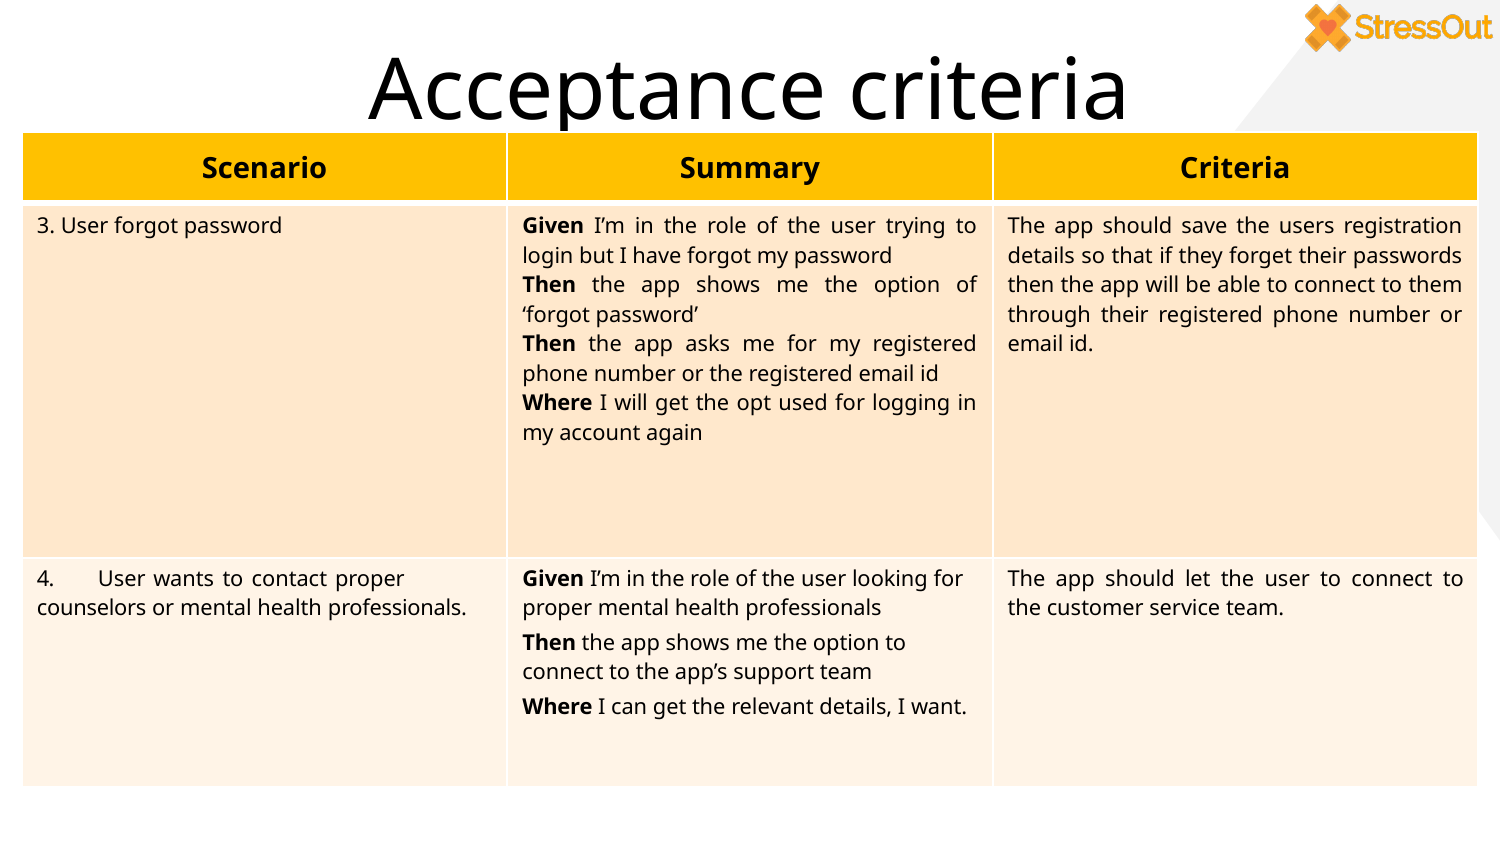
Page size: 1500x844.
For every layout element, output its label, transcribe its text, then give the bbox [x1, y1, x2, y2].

table_cell The app should let the user to connect to the customer service team. [994, 559, 1477, 786]
picture [1295, 0, 1500, 57]
table_cell Given I’m in the role of the user looking for proper mental health professionals Then the app shows me the option to connect to the app’s support team Where I can get the relevant details, I want. [508, 559, 992, 786]
title Acceptance criteria [85, 38, 1415, 131]
table_cell The app should save the users registration details so that if they forget their passwords then the app will be able to connect to them through their registered phone number or email id. [994, 206, 1477, 557]
table_header Scenario [23, 133, 506, 200]
table_cell Given I’m in the role of the user trying to login but I have forgot my password Then the app shows me the option of ‘forgot password’ Then the app asks me for my registered phone number or the registered email id Where I will get the opt used for logging in my account again [508, 206, 992, 557]
table_header Criteria [994, 133, 1477, 200]
table_cell 4. User wants to contact proper counselors or mental health professionals. [23, 559, 506, 786]
table_header Summary [508, 133, 992, 200]
table_cell 3. User forgot password [23, 206, 506, 557]
